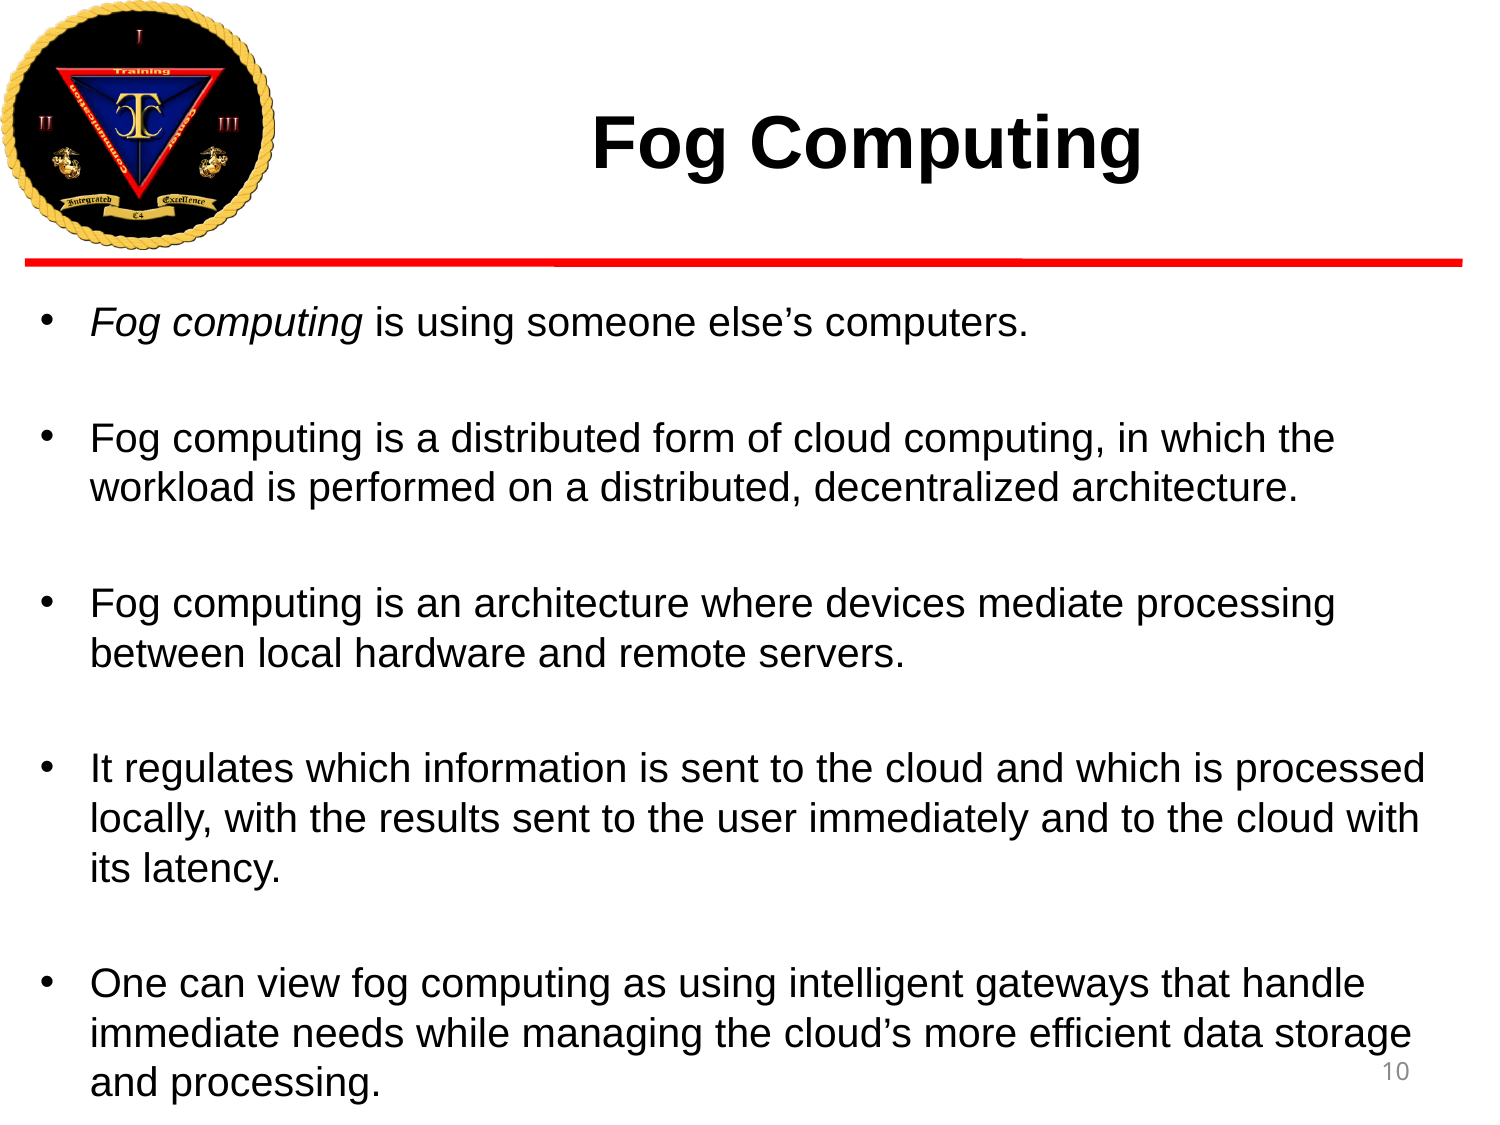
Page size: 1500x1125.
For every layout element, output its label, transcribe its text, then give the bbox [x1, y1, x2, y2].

picture [0, 0, 275, 250]
slide_number 10 [1074, 1042, 1425, 1103]
list Fog computing is using someone else’s computers. Fog computing is a distributed form of cloud computing, in which the workload is performed on a distributed, decentralized architecture. Fog computing is an architecture where devices mediate processing between local hardware and remote servers. It regulates which information is sent to the cloud and which is processed locally, with the results sent to the user immediately and to the cloud with its latency. One can view fog computing as using intelligent gateways that handle immediate needs while managing the cloud’s more efficient data storage and processing. [24, 287, 1463, 1125]
title Fog Computing [274, 44, 1463, 233]
